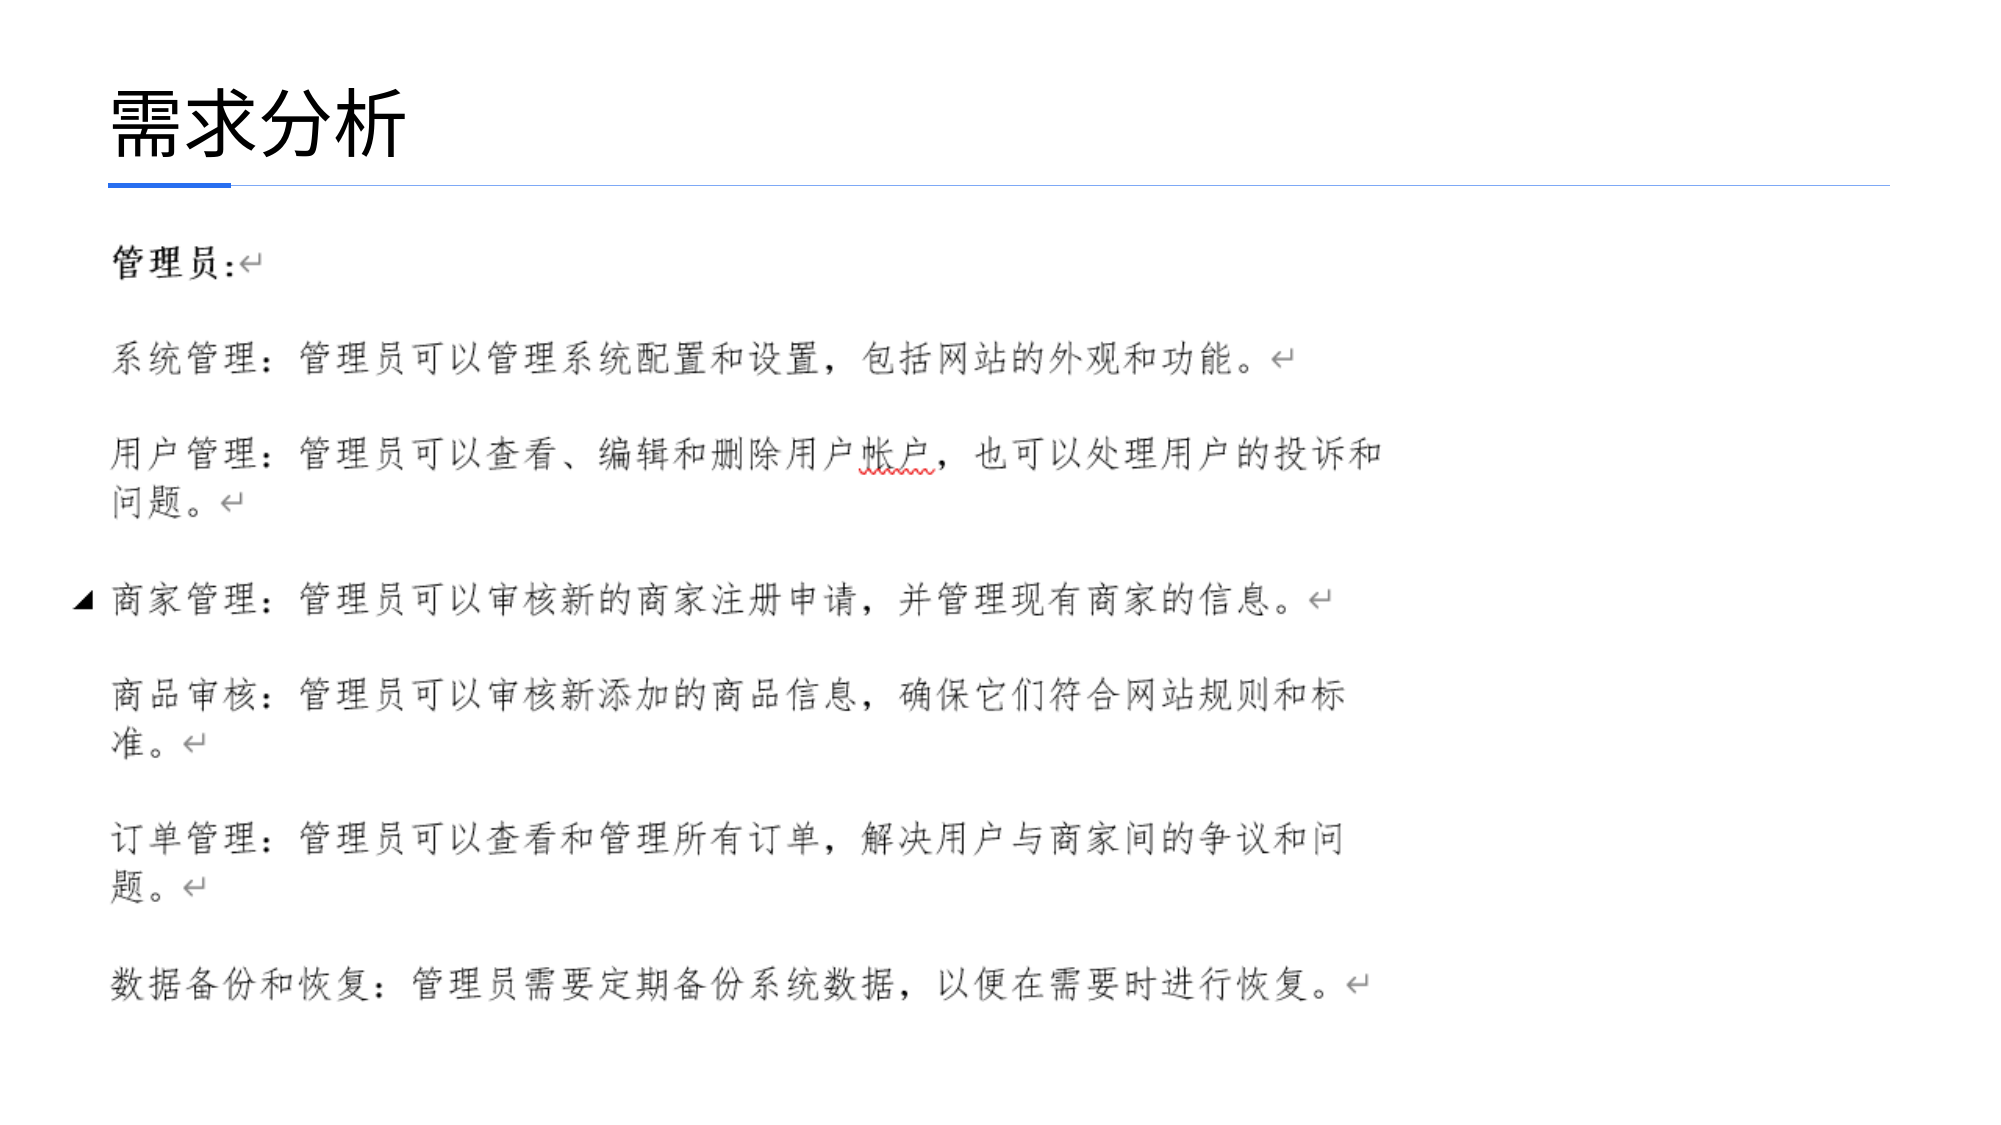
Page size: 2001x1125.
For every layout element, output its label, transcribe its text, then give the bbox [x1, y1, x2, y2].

picture [68, 231, 1472, 1038]
list 需求分析 [108, 86, 823, 231]
